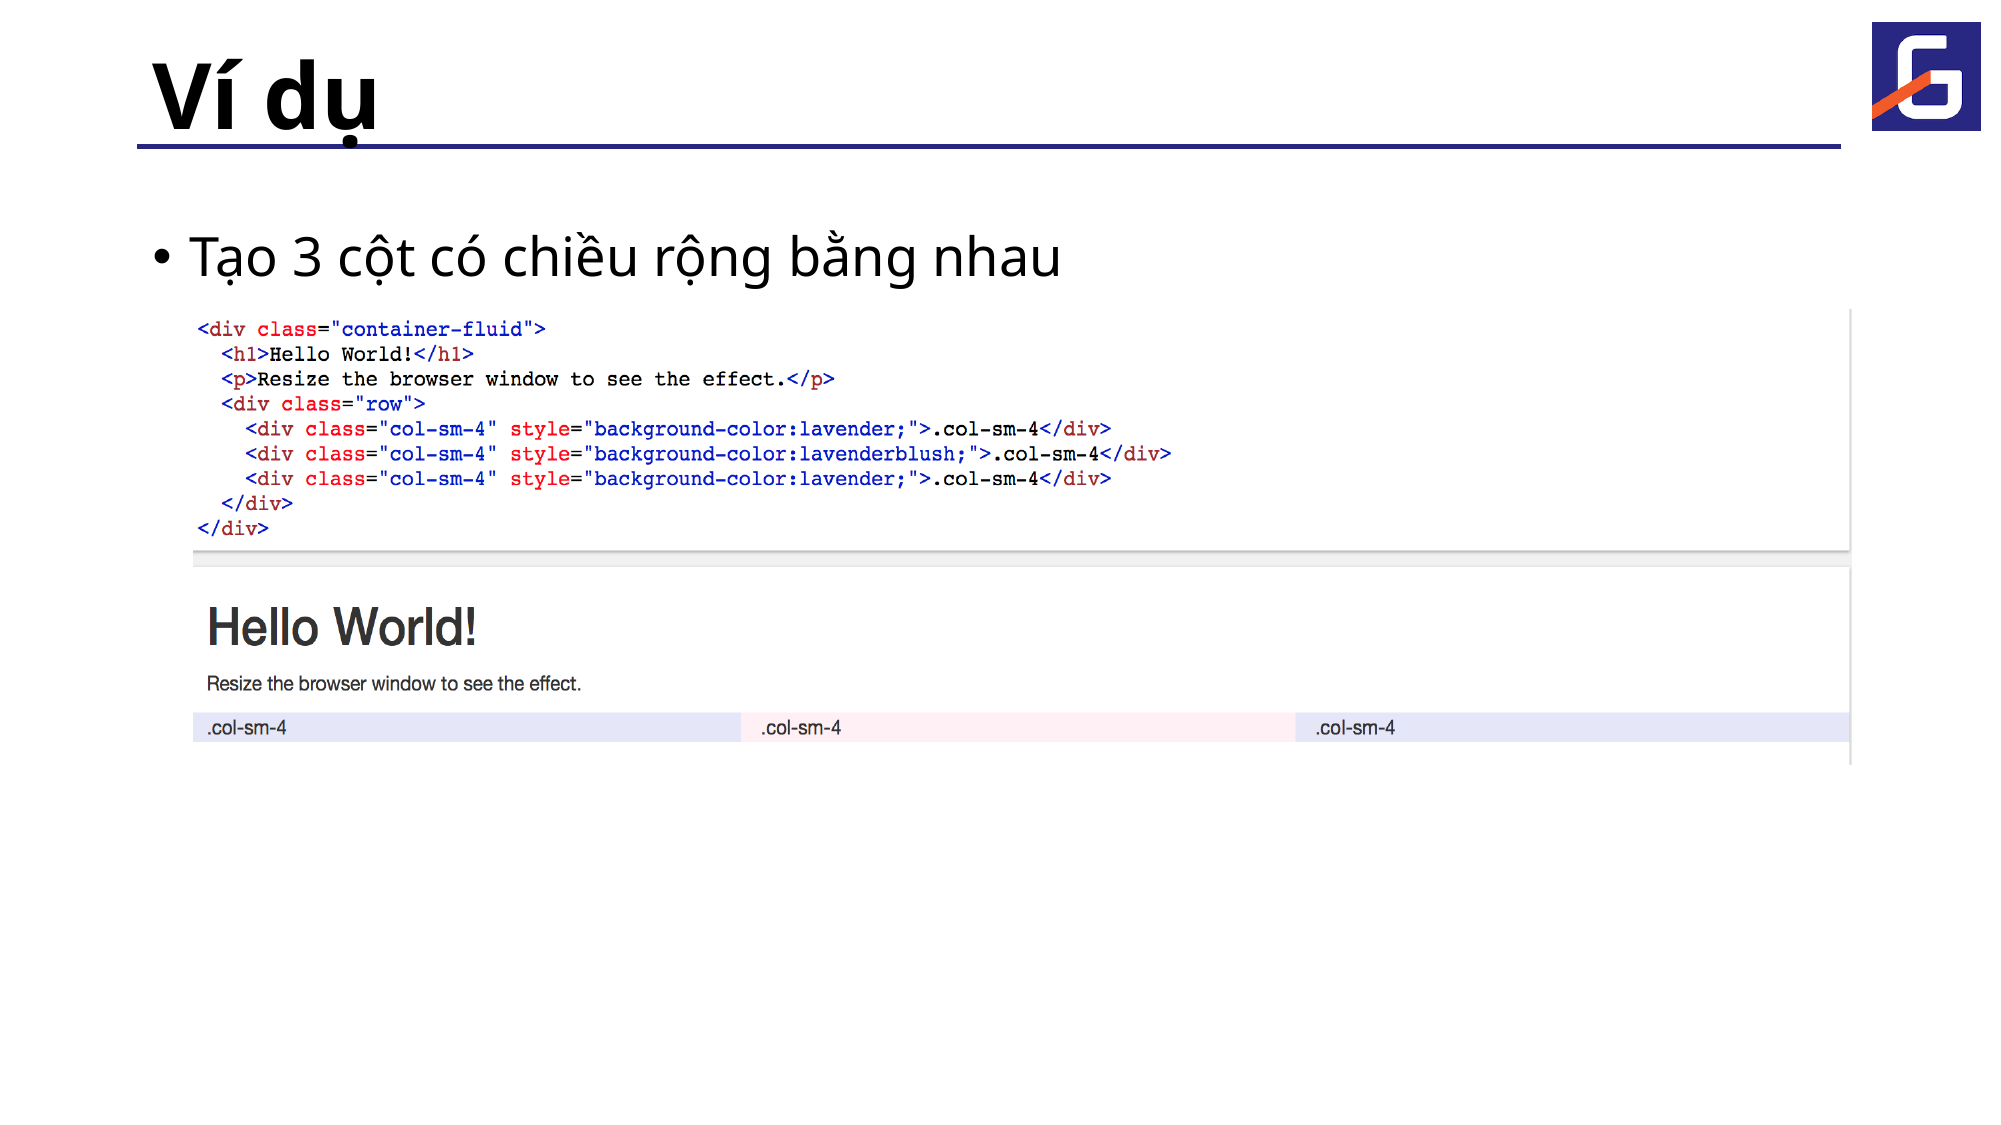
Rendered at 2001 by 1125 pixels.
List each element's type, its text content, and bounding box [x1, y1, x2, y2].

text_box Ví dụ [137, 33, 1862, 167]
picture [193, 309, 1852, 766]
picture [1872, 22, 1981, 131]
text_box Tạo 3 cột có chiều rộng bằng nhau [137, 222, 1925, 1012]
